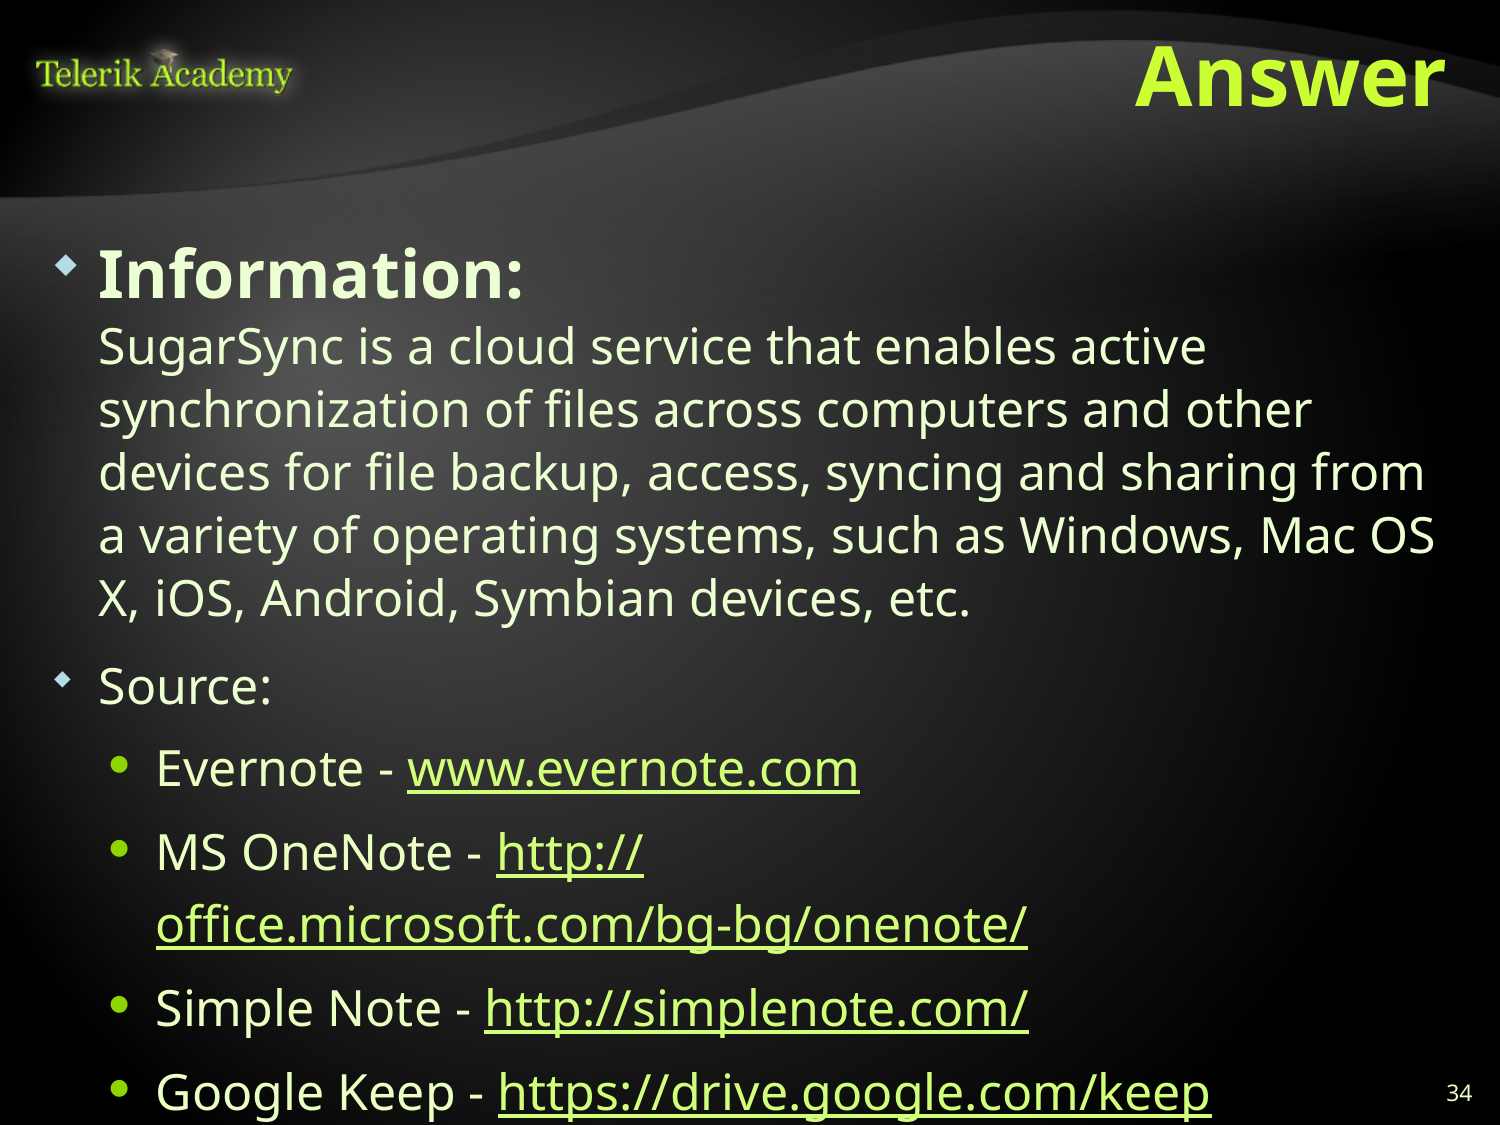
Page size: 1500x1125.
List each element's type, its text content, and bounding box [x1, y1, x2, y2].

slide_number 34 [1412, 1074, 1488, 1113]
title Answer [300, 12, 1463, 149]
picture [0, 0, 1500, 1125]
list Information: SugarSync is a cloud service that enables active synchronization of files across computers and other devices for file backup, access, syncing and sharing from a variety of operating systems, such as Windows, Mac OS X, iOS, Android, Symbian devices, etc. Source: Evernote - www.evernote.com MS OneNote - http://office.microsoft.com/bg-bg/onenote/ Simple Note - http://simplenote.com/ Google Keep - https://drive.google.com/keep SugarSync - https://www.sugarsync.com/ [37, 149, 1463, 1100]
